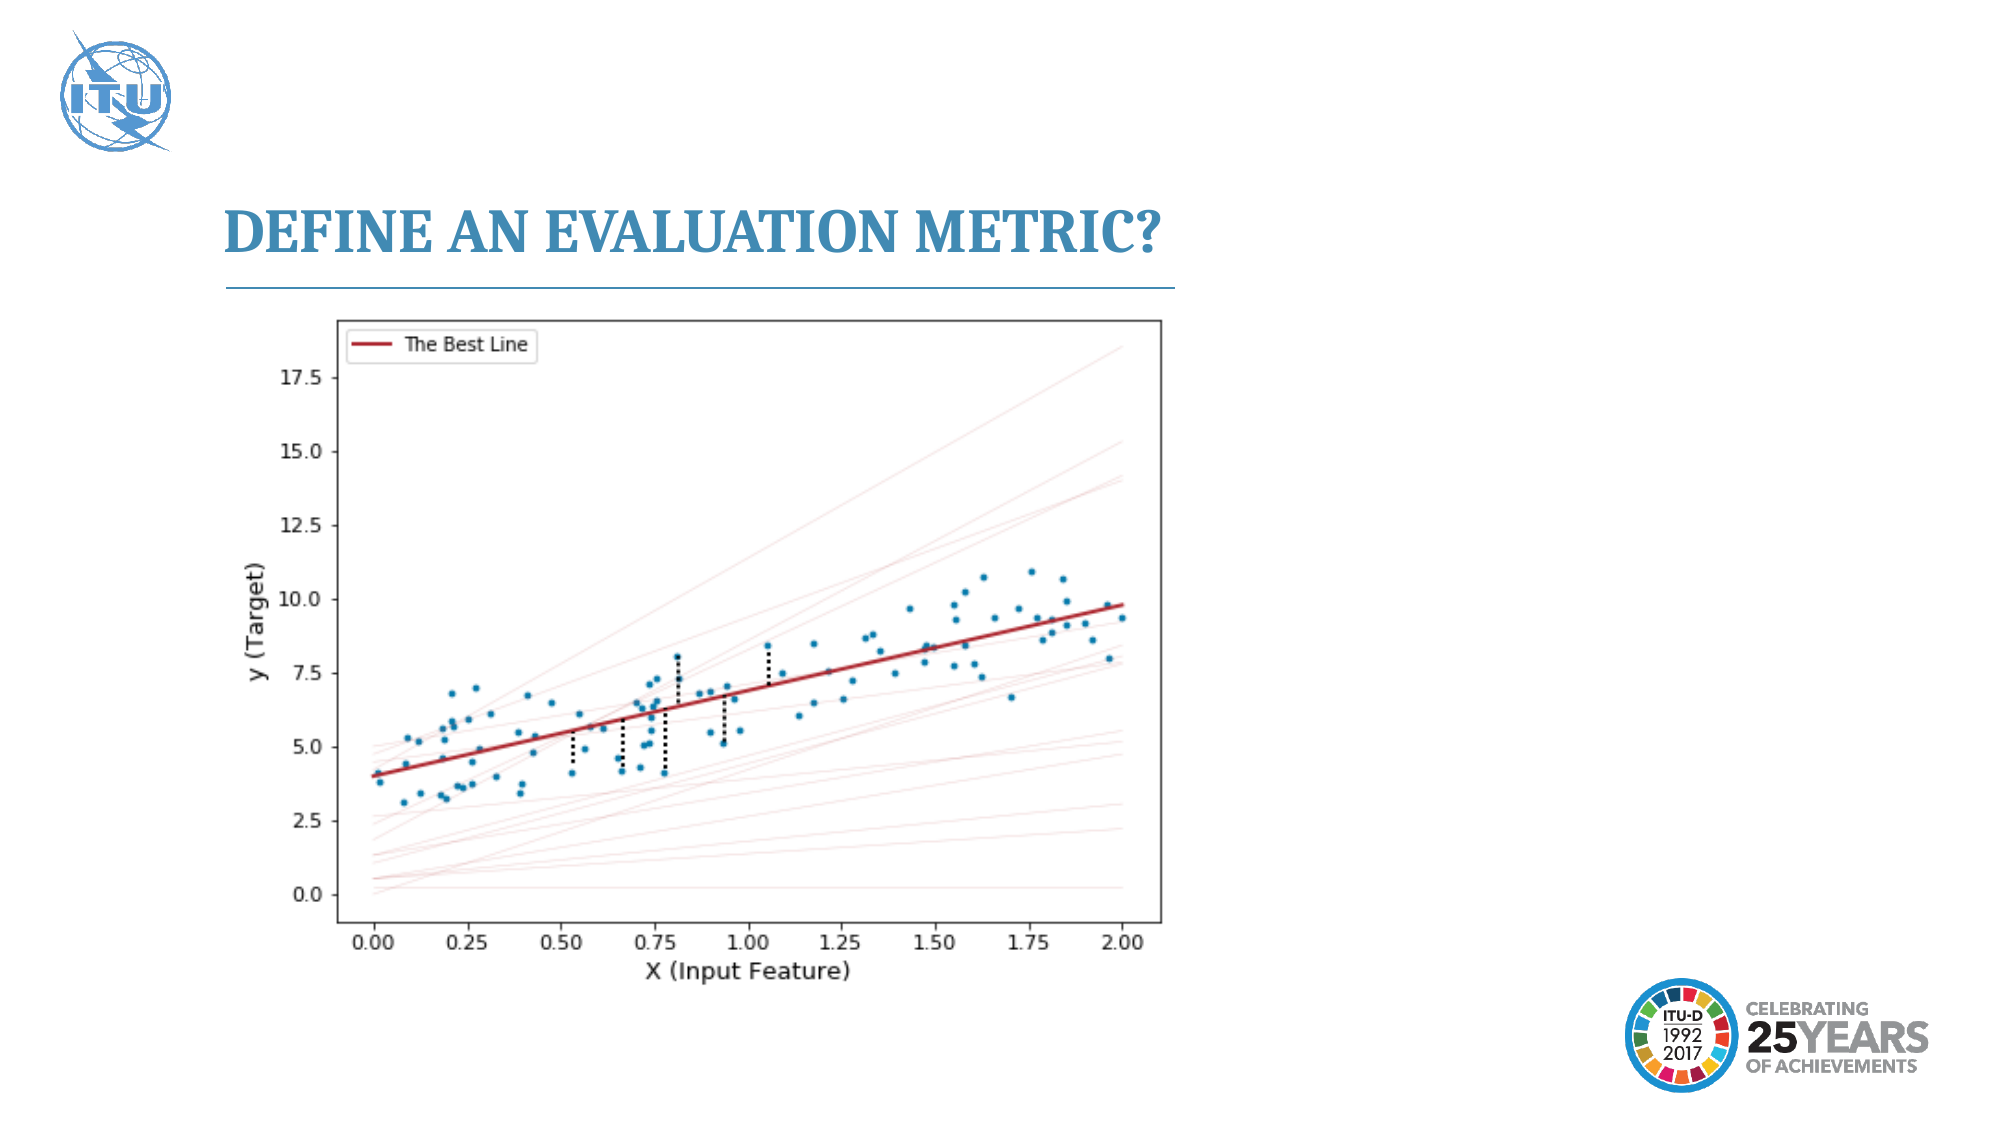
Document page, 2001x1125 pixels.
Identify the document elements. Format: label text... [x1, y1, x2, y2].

picture [1623, 977, 1930, 1093]
text_box DEFINE AN EVALUATION METRIC? [208, 182, 1718, 273]
picture [219, 300, 1216, 998]
picture [57, 26, 177, 156]
